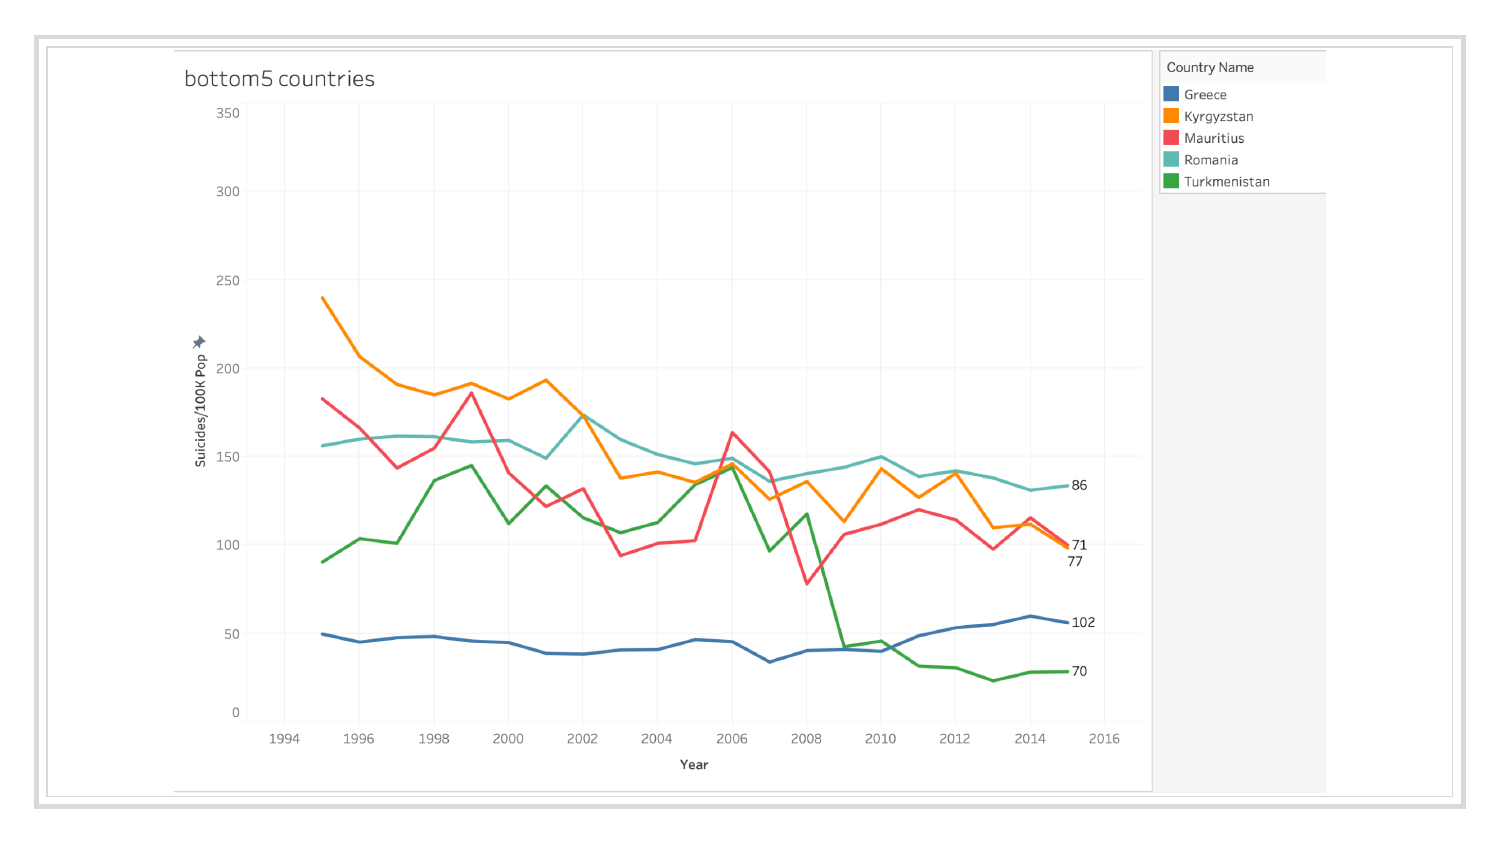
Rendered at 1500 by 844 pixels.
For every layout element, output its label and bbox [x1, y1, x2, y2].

picture [174, 50, 1326, 794]
